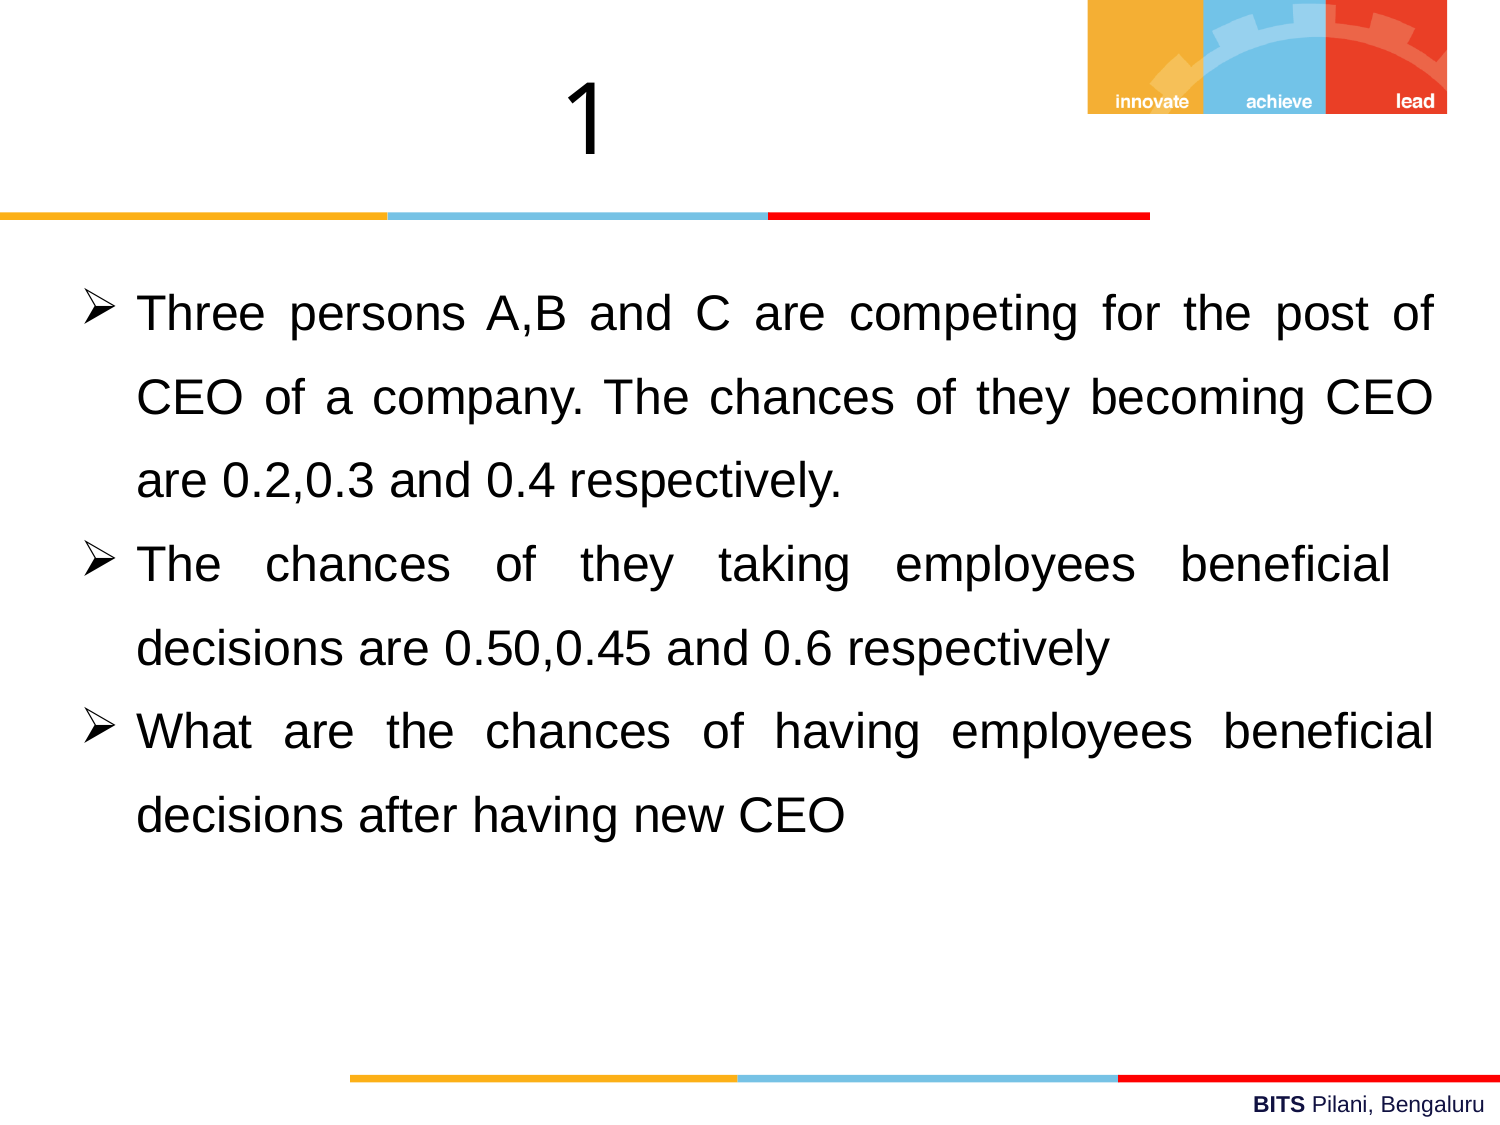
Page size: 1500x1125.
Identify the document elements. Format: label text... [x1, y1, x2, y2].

picture [1087, 0, 1448, 114]
list Three persons A,B and C are competing for the post of CEO of a company. The chances of they becoming CEO are 0.2,0.3 and 0.4 respectively. The chances of they taking employees beneficial decisions are 0.50,0.45 and 0.6 respectively What are the chances of having employees beneficial decisions after having new CEO [64, 249, 1450, 1014]
title 1 [64, 45, 1069, 185]
